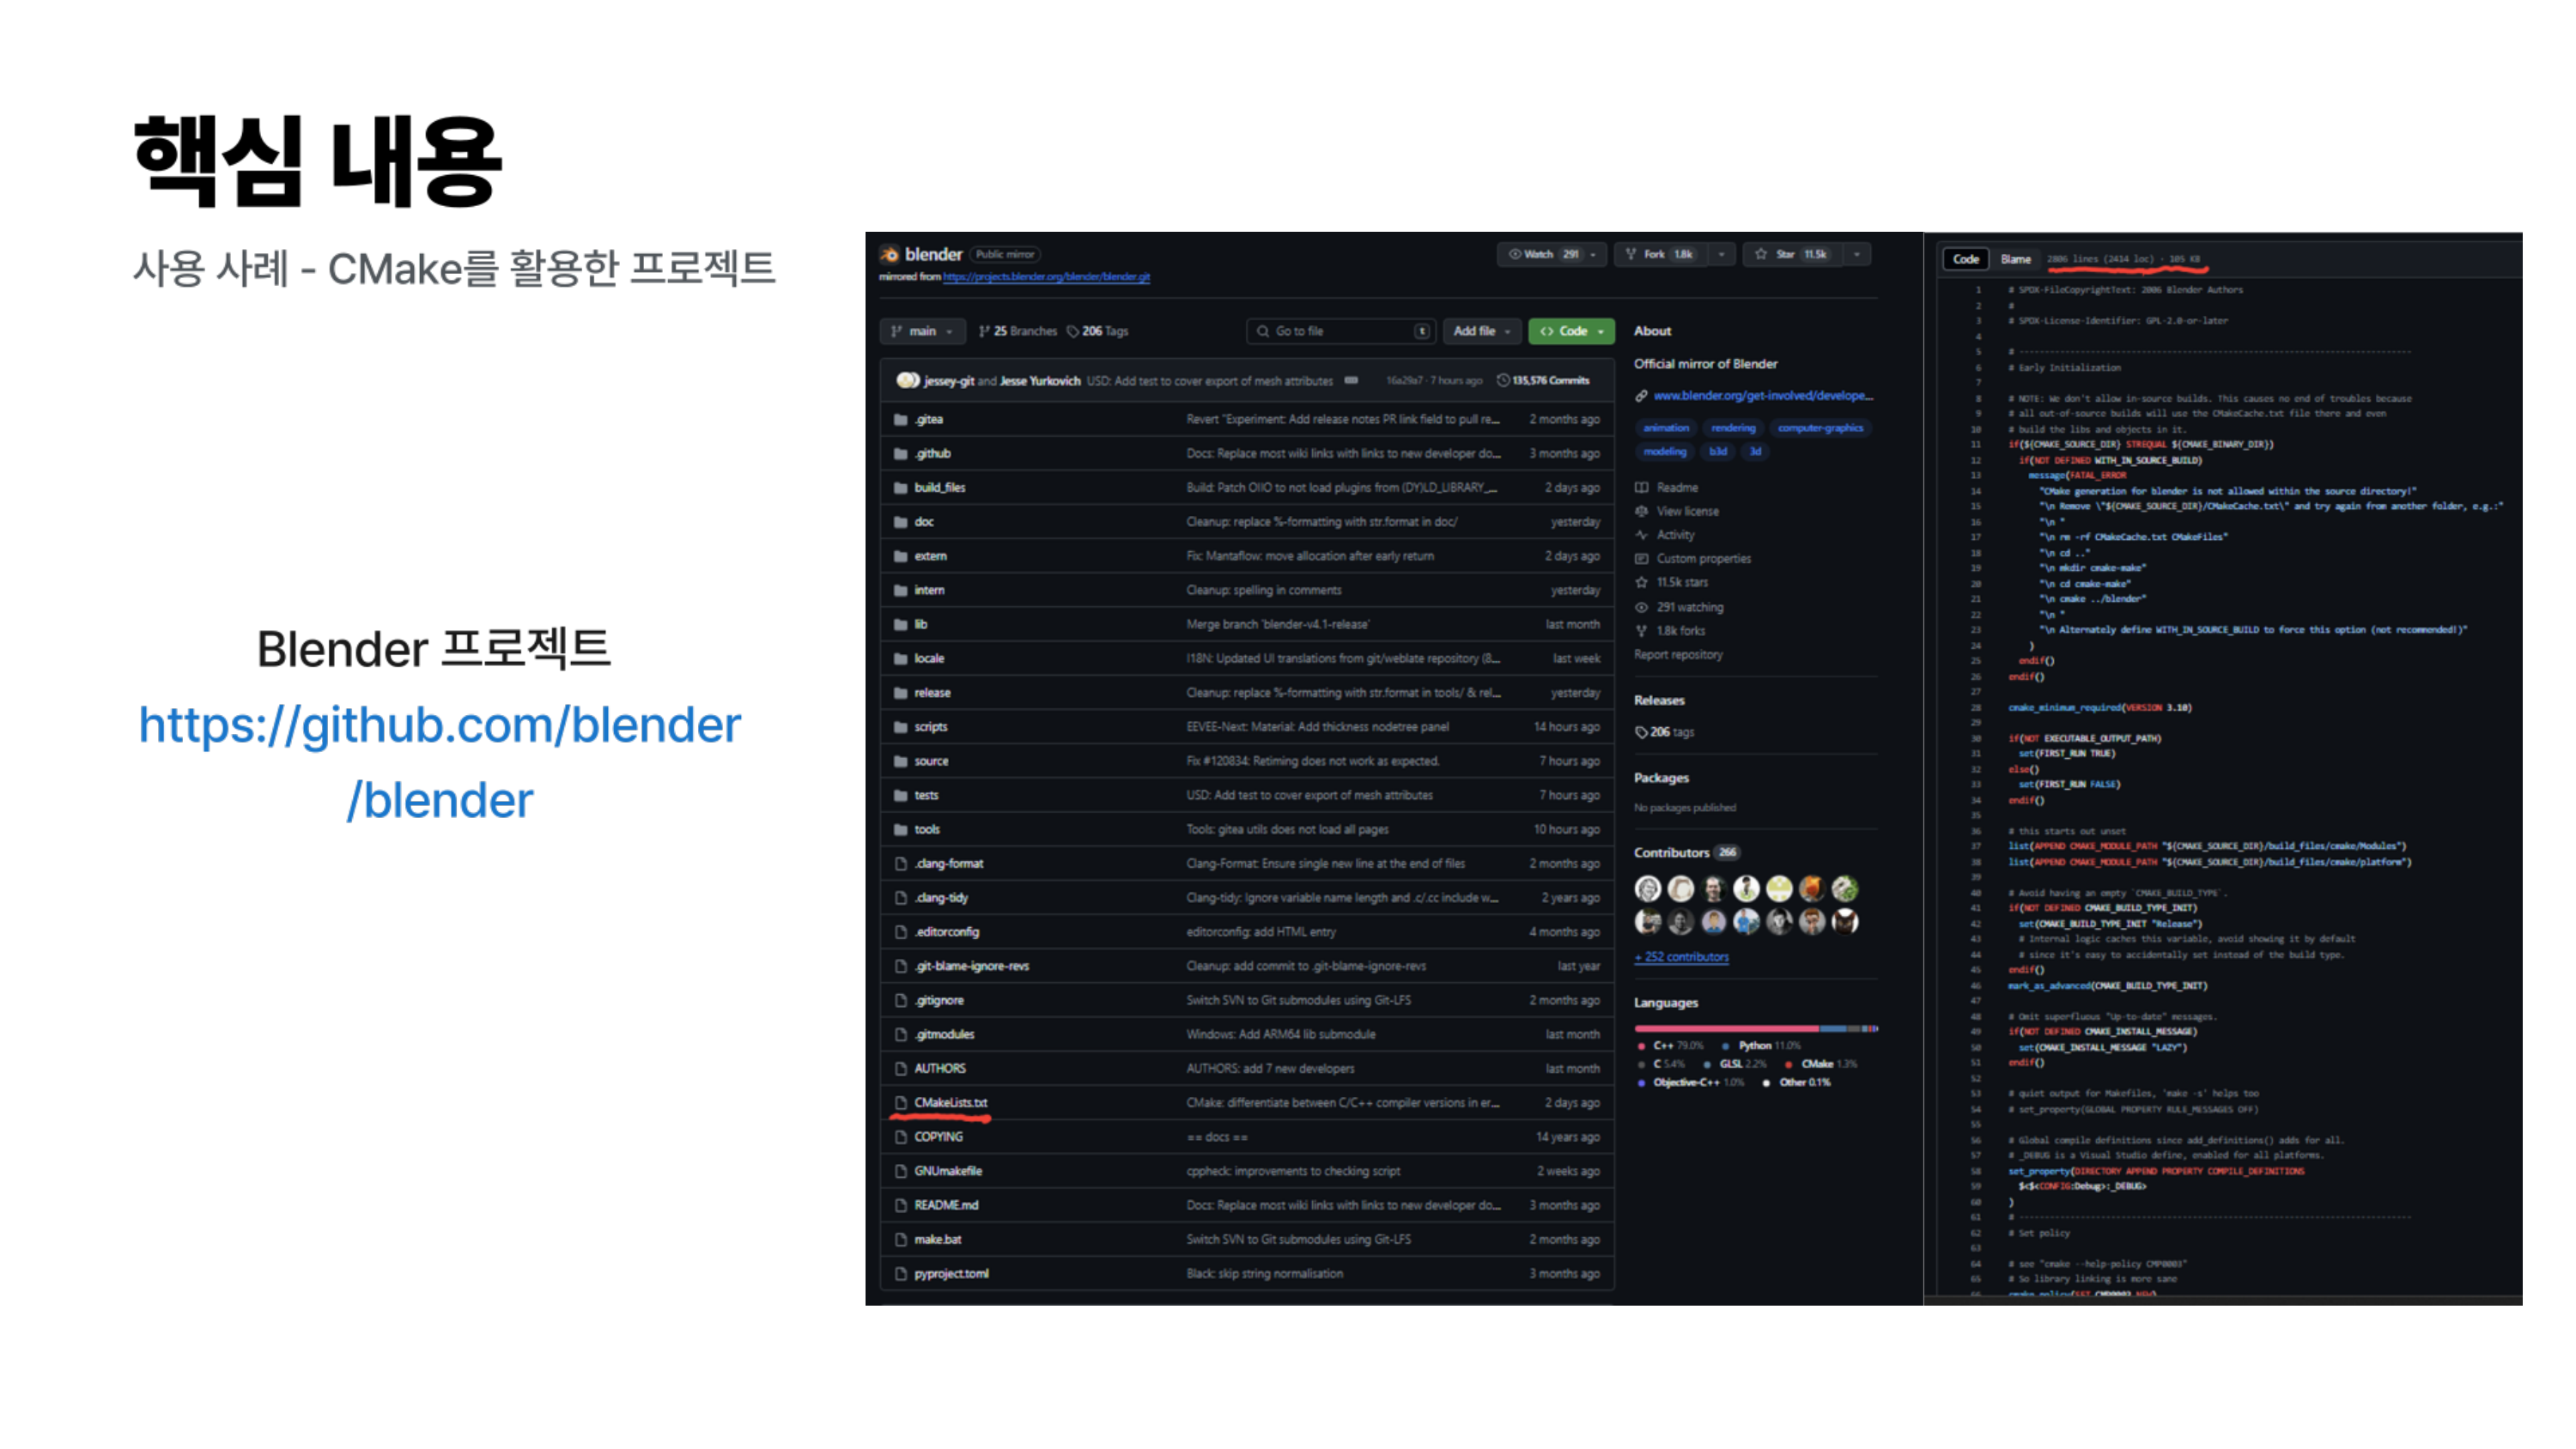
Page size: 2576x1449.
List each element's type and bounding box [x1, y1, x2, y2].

picture [108, 593, 802, 873]
picture [865, 232, 2523, 1307]
picture [101, 50, 818, 336]
